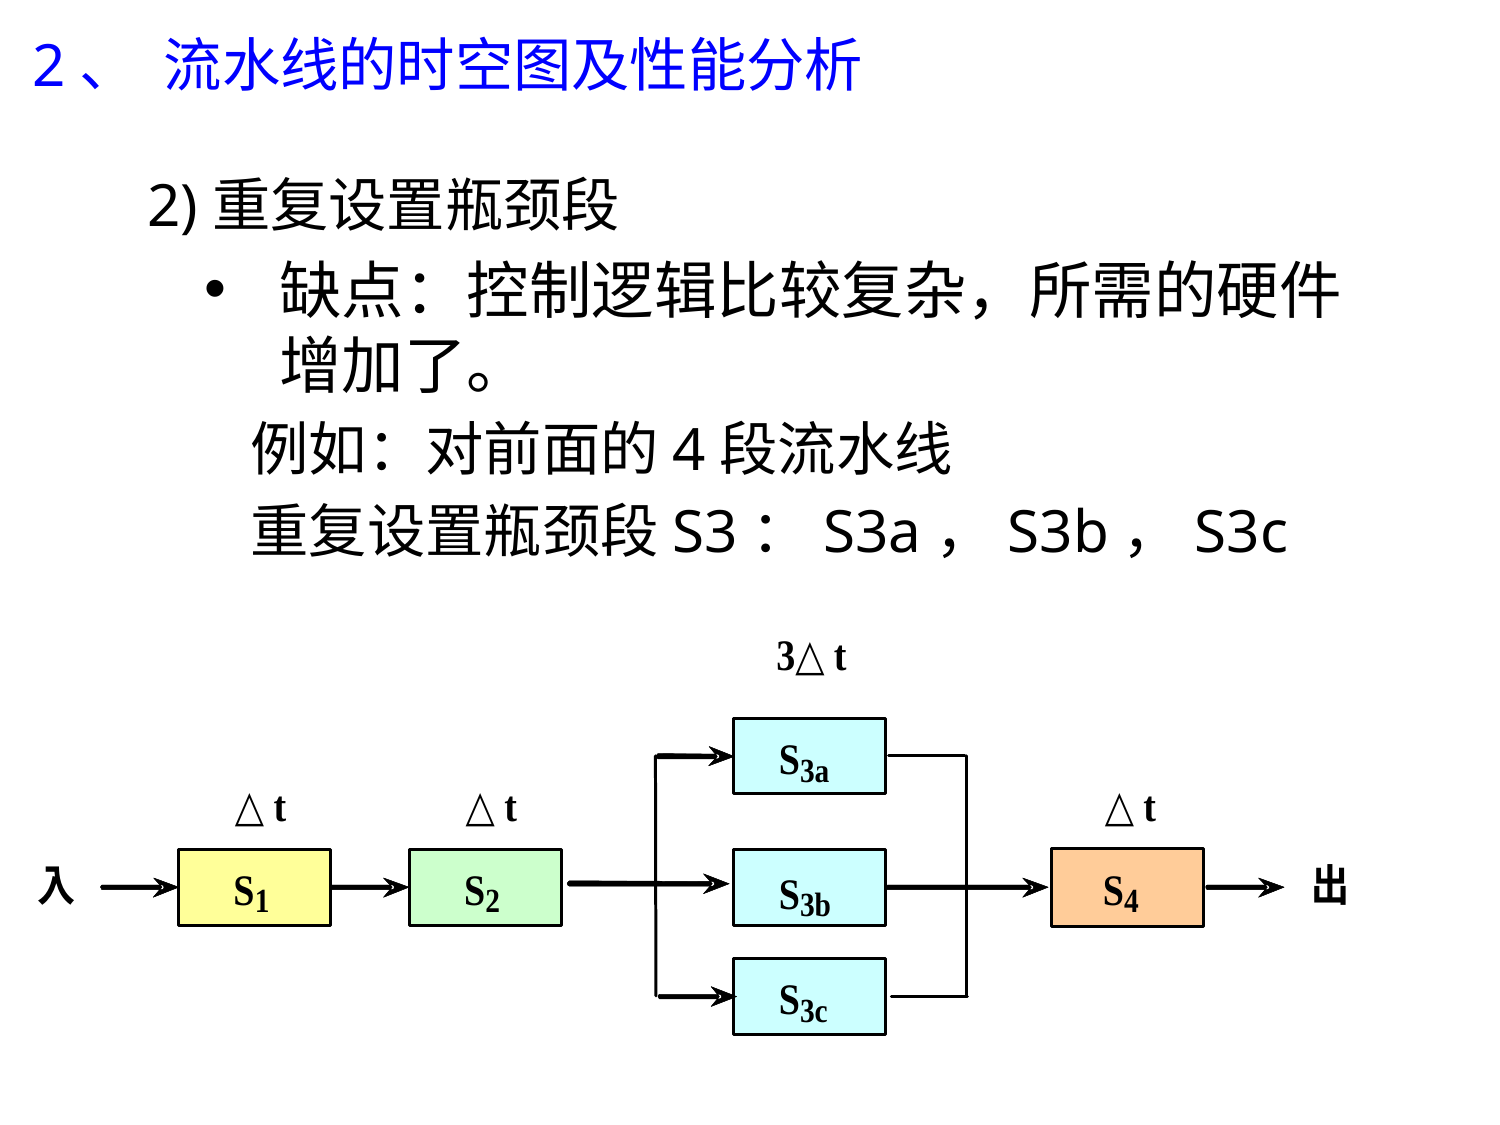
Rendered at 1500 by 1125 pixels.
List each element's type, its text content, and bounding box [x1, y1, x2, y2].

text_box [0, 585, 1500, 1095]
list 2)重复设置瓶颈段 缺点：控制逻辑比较复杂，所需的硬件增加了。 例如：对前面的4段流水线 重复设置瓶颈段S3：S3a，S3b，S3c [29, 160, 1377, 584]
text_box 2、 流水线的时空图及性能分析 [17, 7, 1397, 120]
